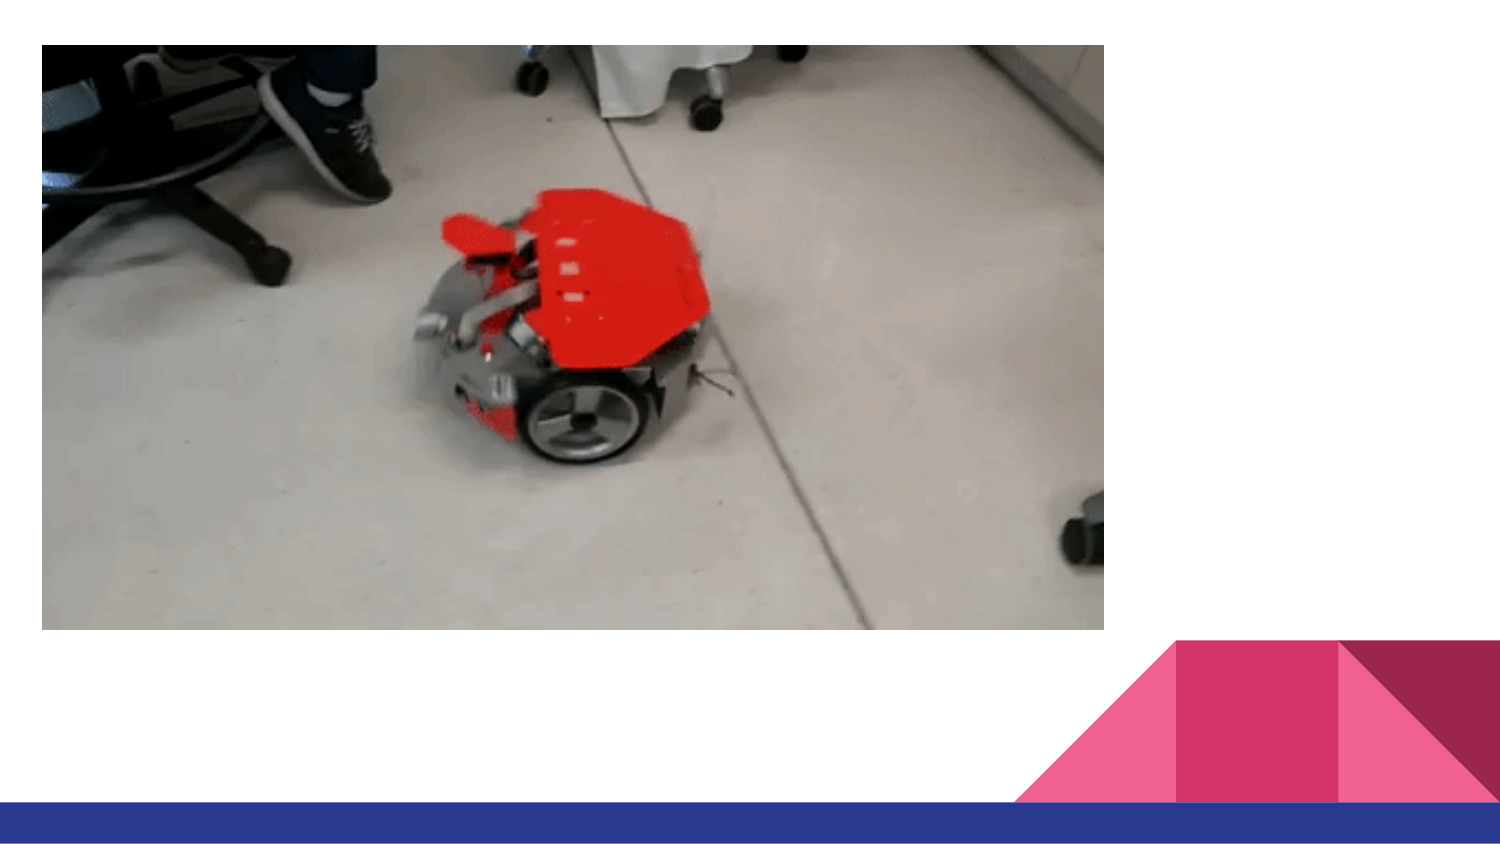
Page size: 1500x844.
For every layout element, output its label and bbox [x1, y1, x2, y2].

picture [42, 45, 1105, 630]
